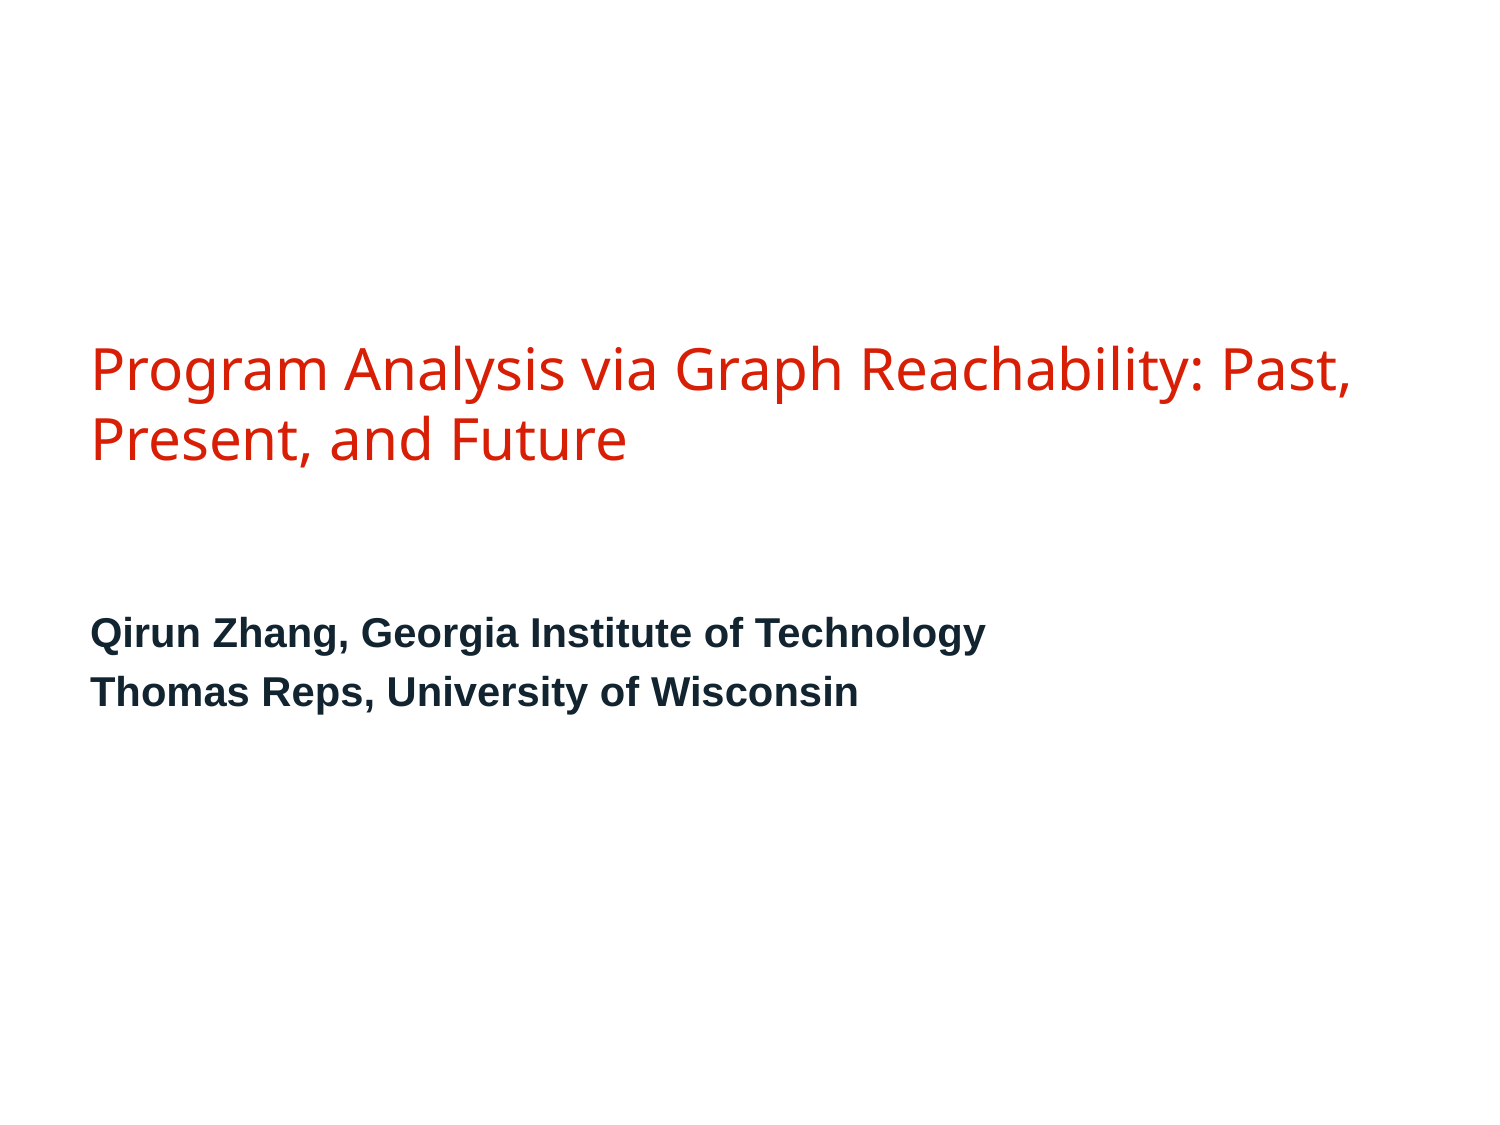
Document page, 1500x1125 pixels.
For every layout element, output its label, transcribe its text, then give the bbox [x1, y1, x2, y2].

subtitle Qirun Zhang, Georgia Institute of Technology Thomas Reps, University of Wisconsin [74, 598, 1425, 735]
title Program Analysis via Graph Reachability: Past, Present, and Future [75, 324, 1425, 513]
